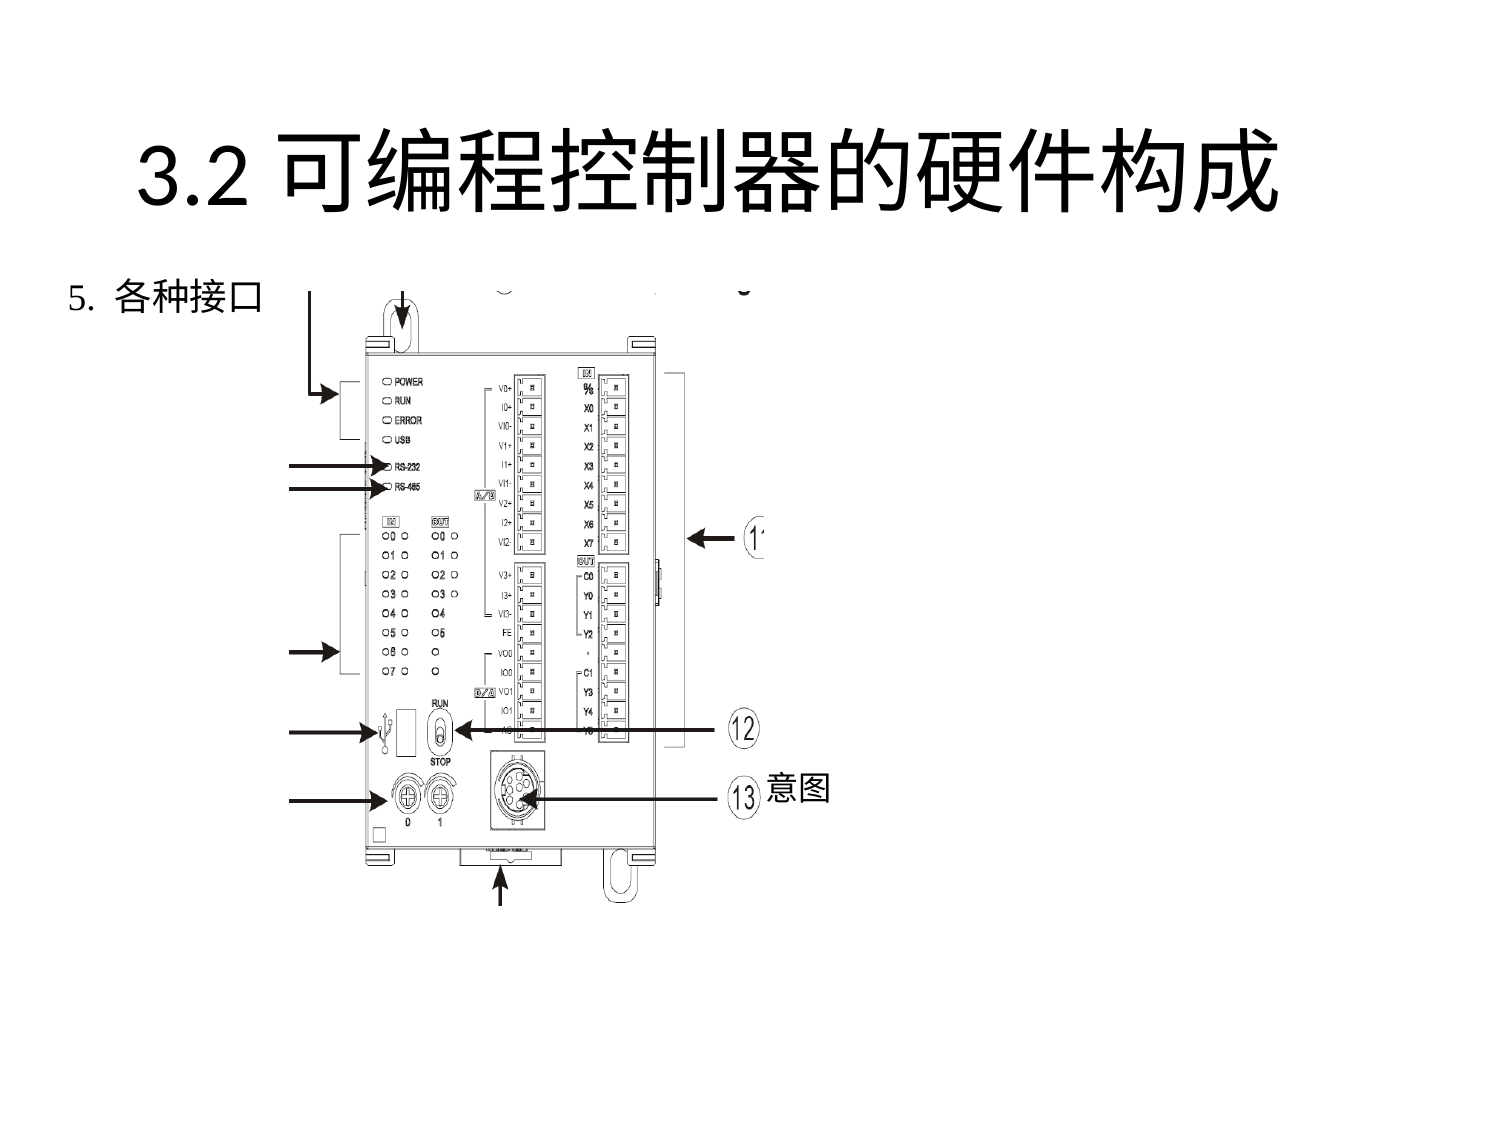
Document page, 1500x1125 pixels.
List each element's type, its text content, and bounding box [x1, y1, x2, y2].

text_box 5. 各种接口 DVP-SX2 CPU 模块外形示意图 [53, 247, 928, 864]
title 3.2可编程控制器的硬件构成 [64, 105, 1353, 232]
picture [288, 291, 764, 907]
